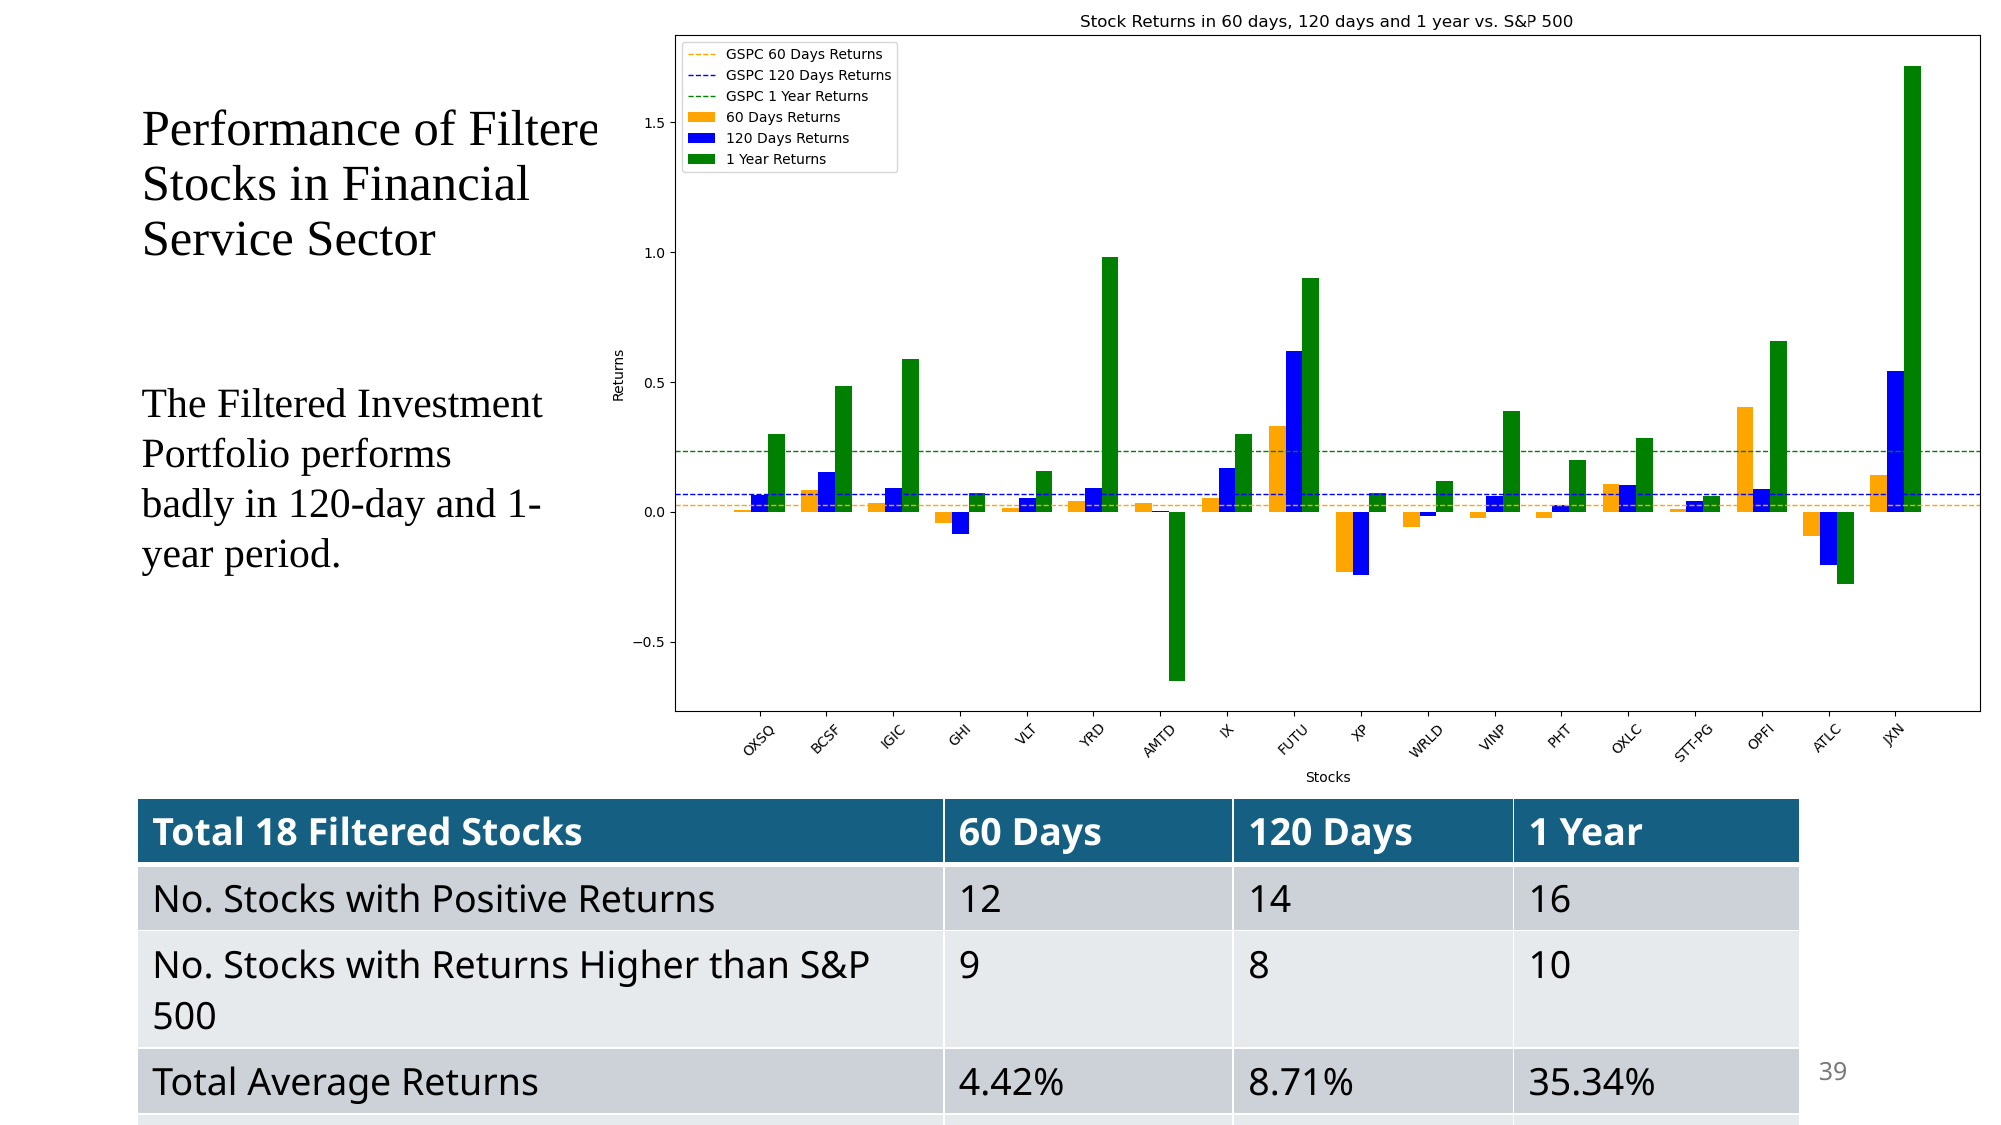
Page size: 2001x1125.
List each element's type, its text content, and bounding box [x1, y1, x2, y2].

table_cell 2.65% [945, 1115, 1232, 1125]
table_cell 12 [945, 867, 1232, 930]
table_cell 8 [1234, 931, 1513, 1047]
slide_number 39 [1801, 1042, 1863, 1103]
table_cell No. Stocks with Positive Returns [138, 867, 943, 930]
table_cell 8.71% [1234, 1049, 1513, 1113]
table_cell 9 [945, 931, 1232, 1047]
picture [596, 0, 1995, 799]
table_cell 16 [1514, 867, 1799, 930]
table_header Total 18 Filtered Stocks [138, 799, 943, 862]
table_cell No. Stocks with Returns Higher than S&P 500 [138, 931, 943, 1047]
table_cell 14 [1234, 867, 1513, 930]
table_cell 23.62% [1514, 1115, 1799, 1125]
table_header 60 Days [945, 799, 1232, 862]
table_cell 4.42% [945, 1049, 1232, 1113]
table_cell 35.34% [1514, 1049, 1799, 1113]
table_header 120 Days [1234, 799, 1513, 862]
table_cell 10 [1514, 931, 1799, 1047]
table_cell 6.89% [1234, 1115, 1513, 1125]
table_cell Returns of S&P 500 [138, 1115, 943, 1125]
table_cell Total Average Returns [138, 1049, 943, 1113]
table_header 1 Year [1514, 799, 1799, 862]
title Performance of Filtered Stocks in Financial Service Sector [126, 75, 596, 293]
text_box The Filtered Investment Portfolio performs badly in 120-day and 1-year period. [126, 368, 566, 583]
